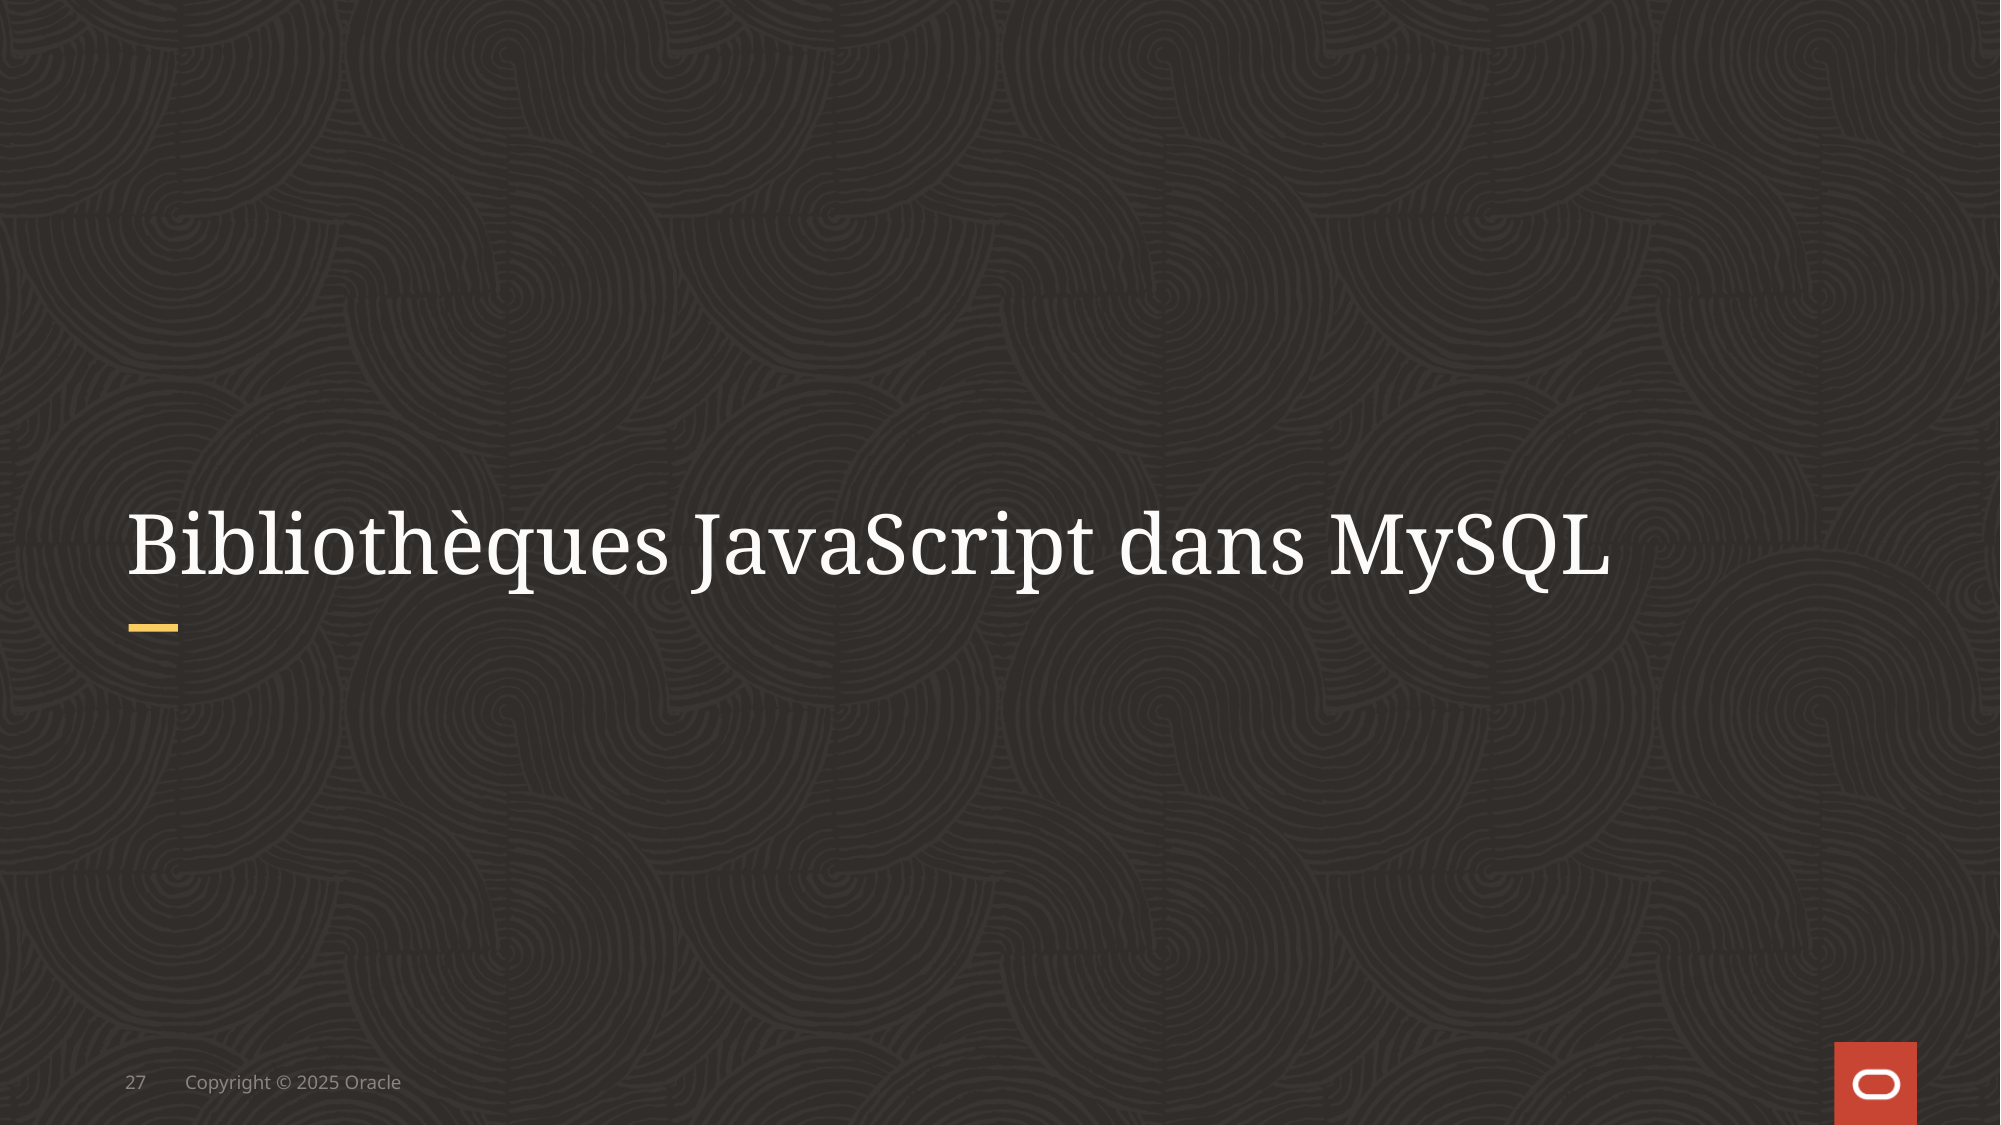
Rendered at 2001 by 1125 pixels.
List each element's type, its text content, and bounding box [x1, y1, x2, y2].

title Bibliothèques JavaScript dans MySQL [126, 383, 1793, 594]
slide_number 27 [125, 1053, 185, 1114]
picture [0, 0, 2000, 1125]
footer Copyright © 2025 Oracle [185, 1053, 1128, 1114]
